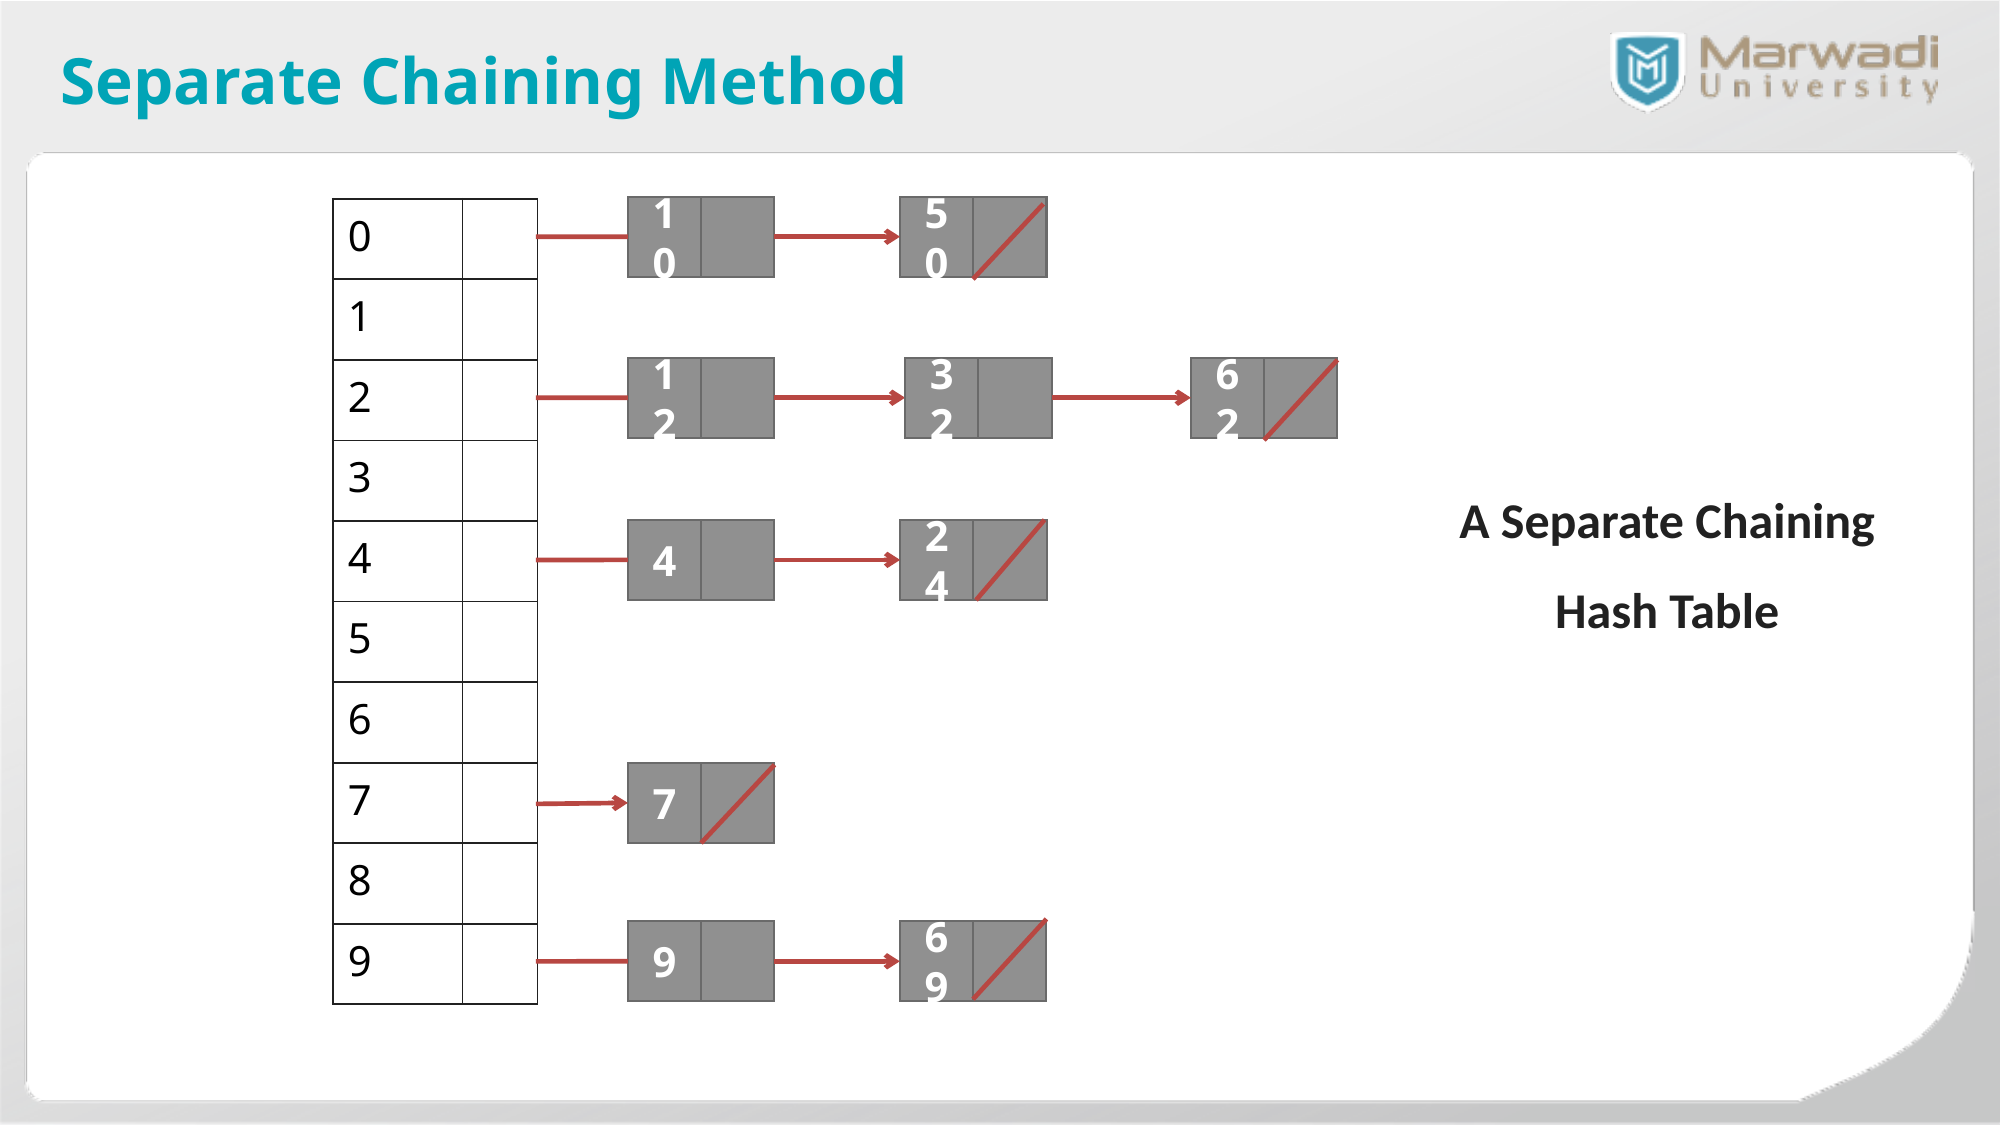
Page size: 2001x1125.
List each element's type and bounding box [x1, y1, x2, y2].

text_box [627, 519, 775, 601]
text_box [972, 918, 1047, 1000]
text_box [899, 920, 969, 1002]
text_box [0, 0, 2000, 1125]
text_box [1190, 357, 1338, 439]
text_box [972, 203, 1044, 280]
text_box [700, 764, 775, 844]
text_box [627, 920, 775, 1002]
text_box [899, 519, 974, 601]
text_box [1263, 359, 1338, 441]
text_box [627, 357, 775, 439]
text_box [627, 762, 775, 844]
text_box [975, 519, 1045, 601]
text_box [899, 196, 1047, 278]
text_box [904, 357, 1052, 439]
text_box [627, 196, 775, 278]
